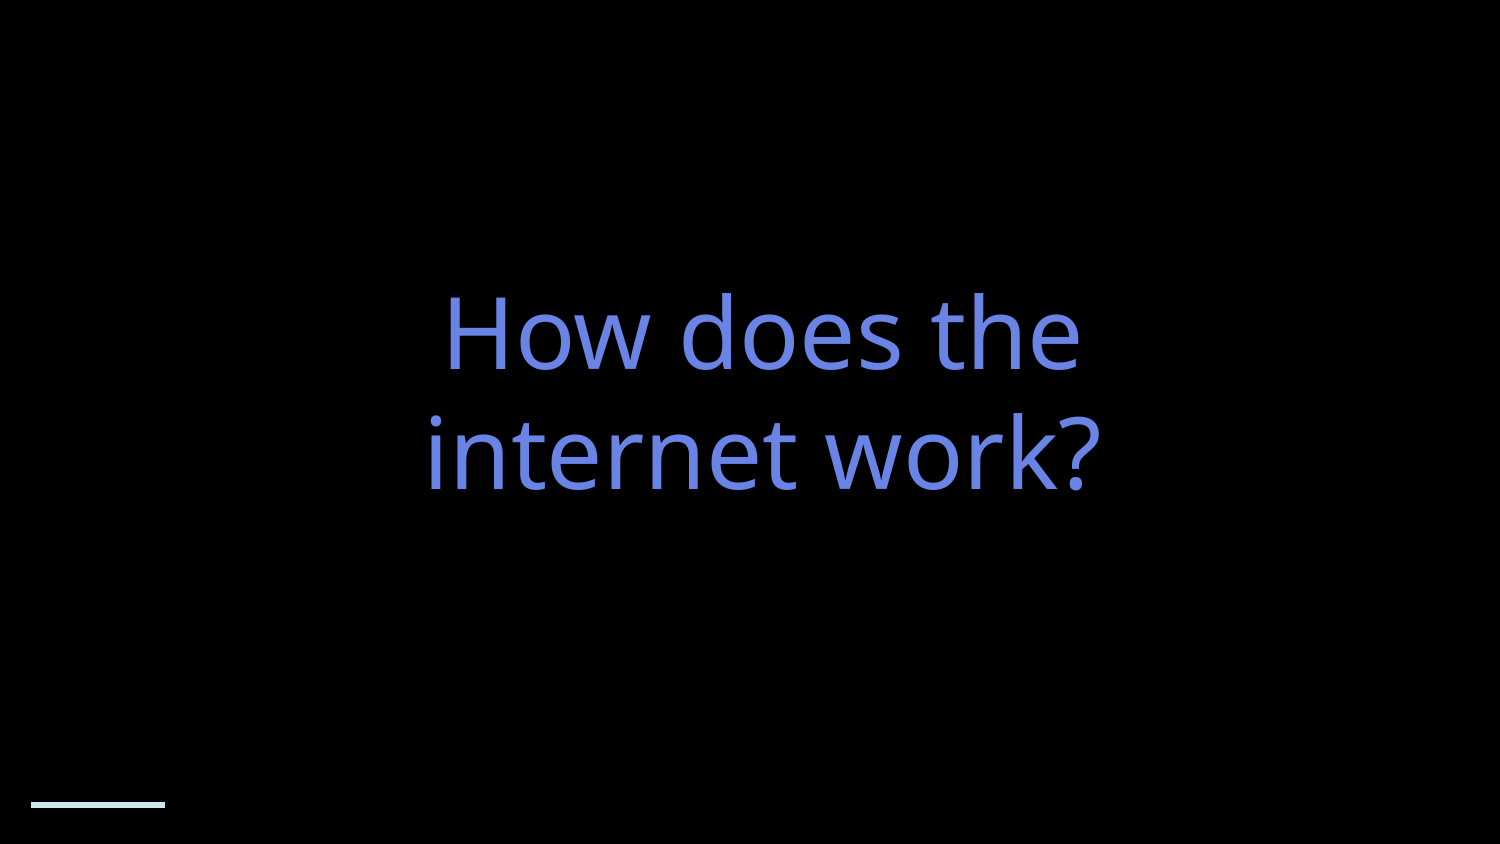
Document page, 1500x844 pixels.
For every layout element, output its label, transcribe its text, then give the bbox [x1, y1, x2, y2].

title How does the internet work? [298, 254, 1228, 370]
